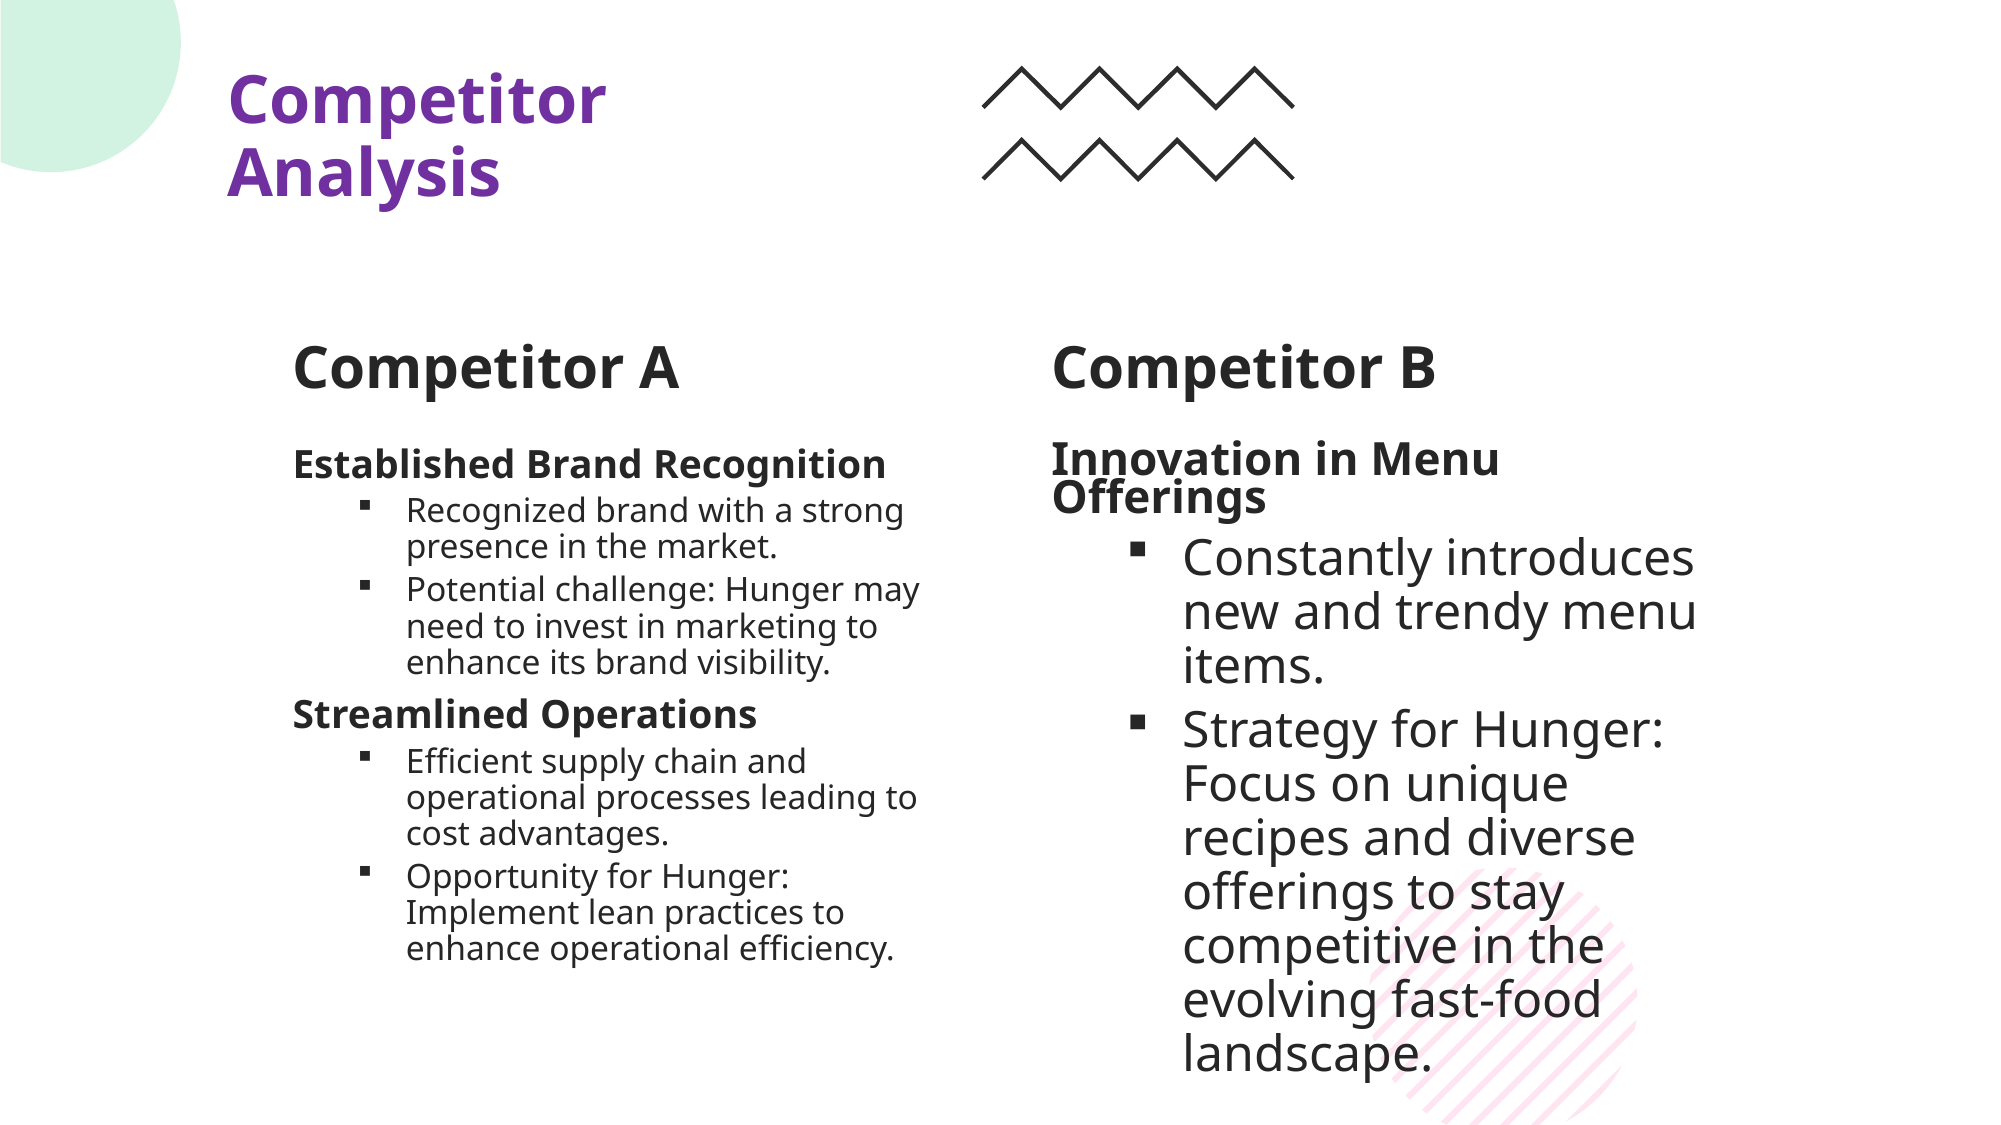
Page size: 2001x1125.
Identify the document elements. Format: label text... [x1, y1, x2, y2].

title Competitor Analysis [212, 58, 893, 294]
list Established Brand Recognition Recognized brand with a strong presence in the market. Potential challenge: Hunger may need to invest in marketing to enhance its brand visibility. Streamlined Operations Efficient supply chain and operational processes leading to cost advantages. Opportunity for Hunger: Implement lean practices to enhance operational efficiency. [277, 437, 984, 978]
list Competitor B [1036, 330, 1743, 416]
list Competitor A [277, 330, 984, 416]
list Innovation in Menu Offerings Constantly introduces new and trendy menu items. Strategy for Hunger: Focus on unique recipes and diverse offerings to stay competitive in the evolving fast-food landscape. [1036, 437, 1743, 978]
